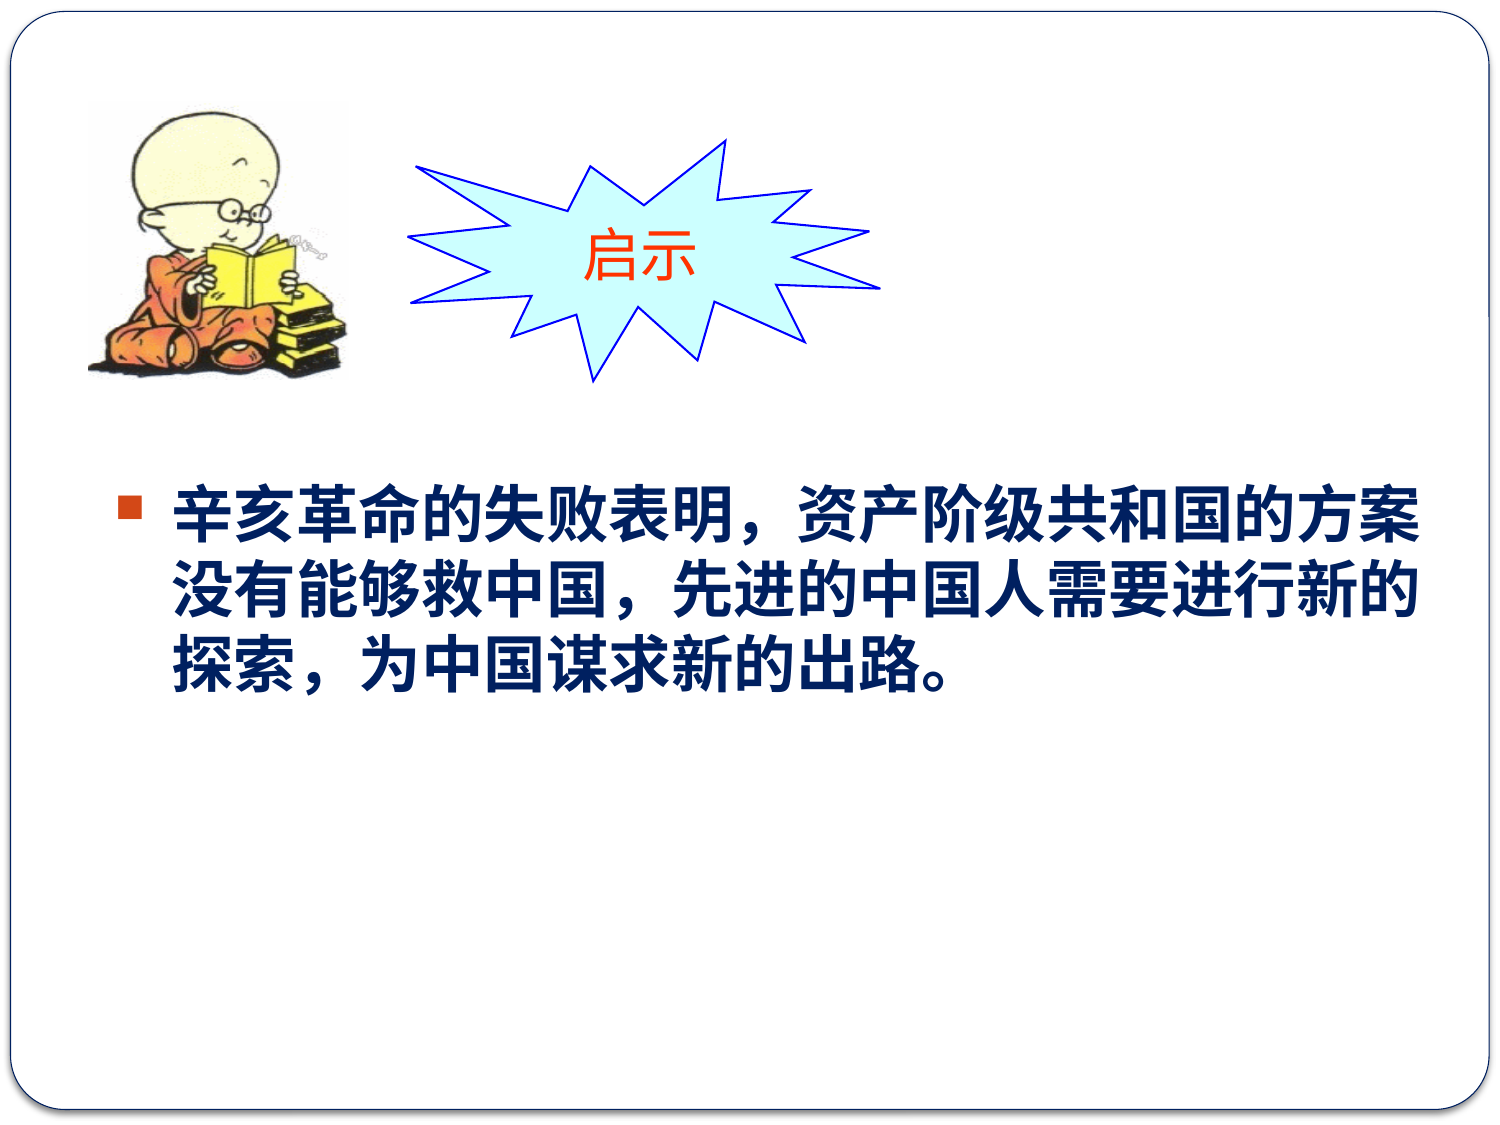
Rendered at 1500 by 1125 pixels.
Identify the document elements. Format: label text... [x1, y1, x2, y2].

text_box 辛亥革命的失败表明，资产阶级共和国的方案没有能够救中国，先进的中国人需要进行新的探索，为中国谋求新的出路。 [100, 467, 1451, 745]
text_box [88, 101, 881, 382]
